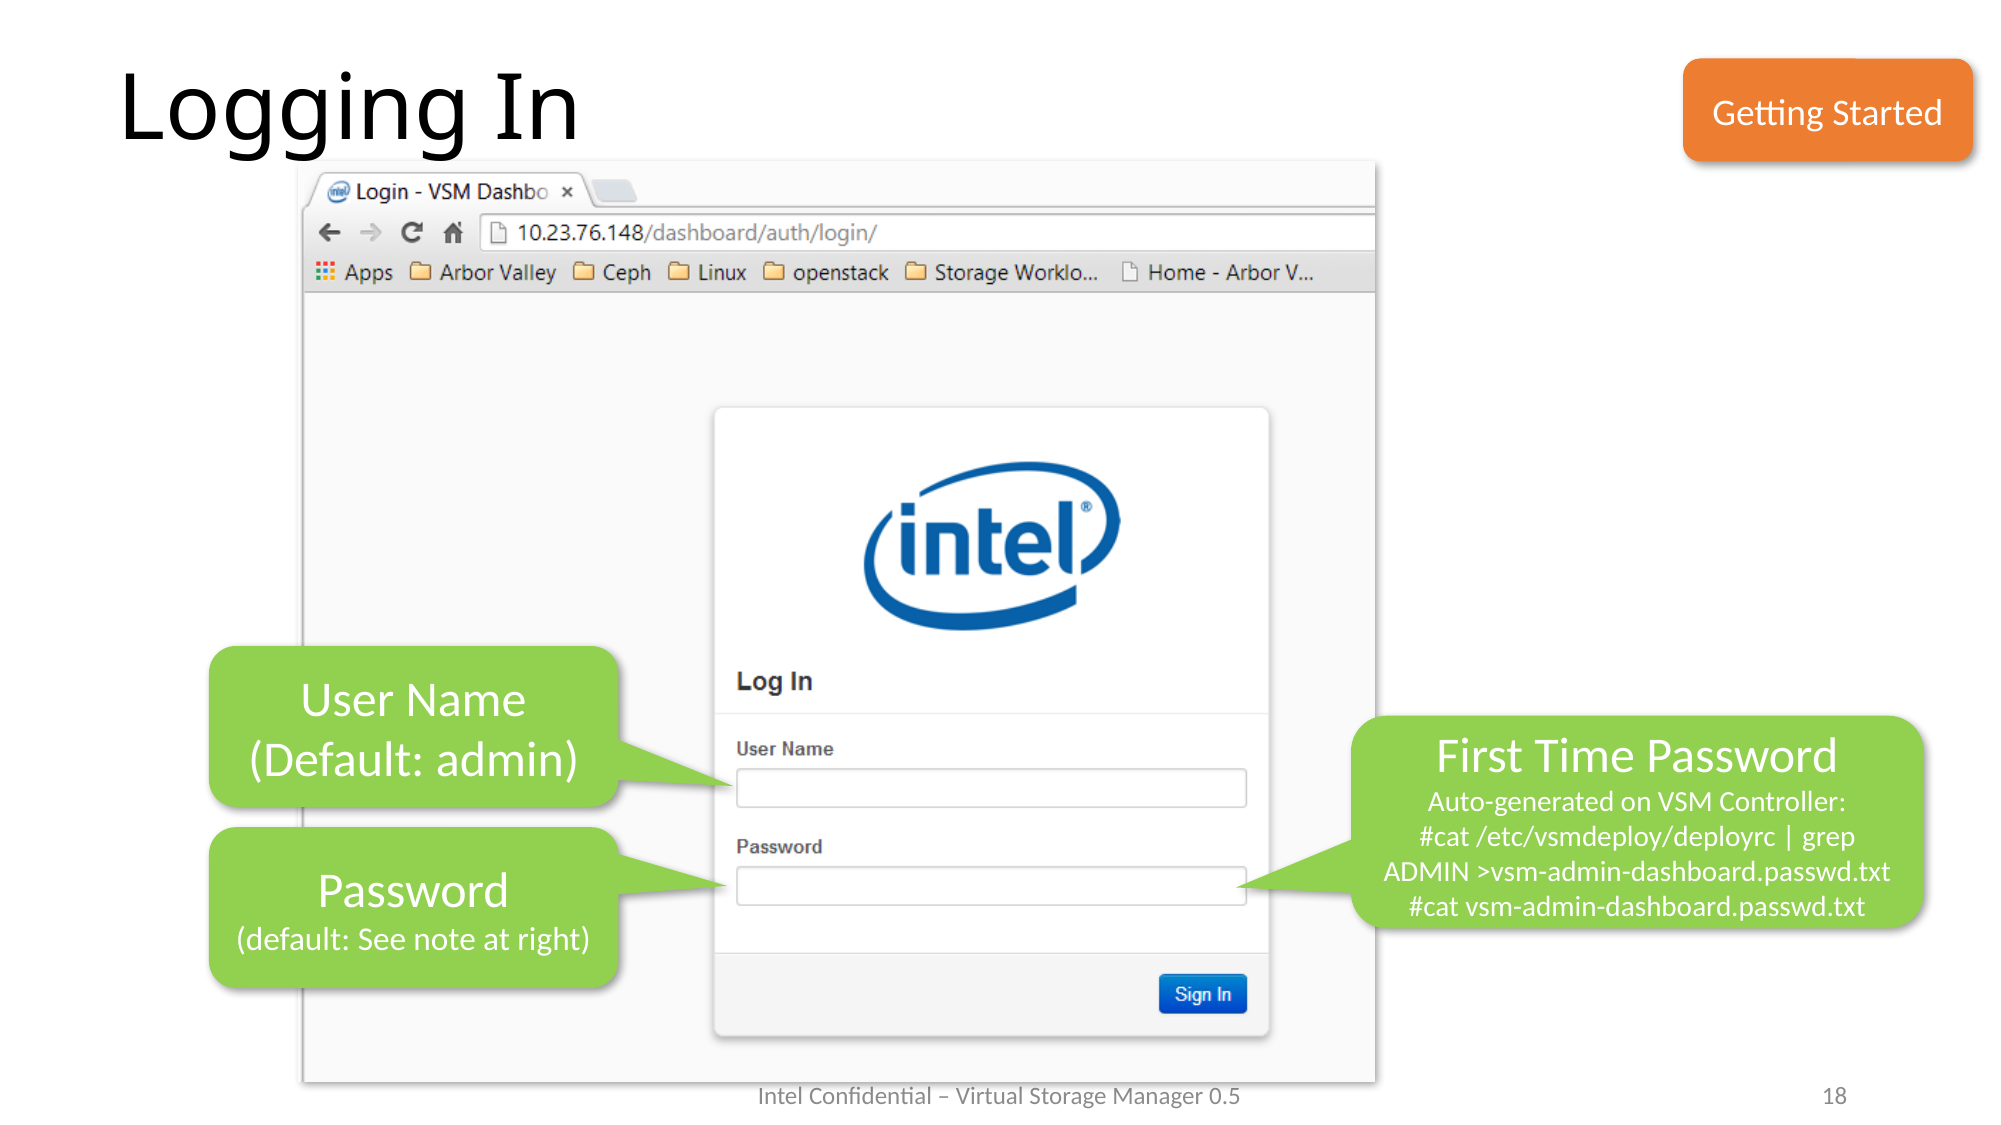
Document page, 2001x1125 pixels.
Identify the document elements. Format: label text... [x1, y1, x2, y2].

footer Intel Confidential – Virtual Storage Manager 0.5 [662, 1090, 1338, 1125]
picture [298, 161, 1375, 1082]
text_box First Time Password Auto-generated on VSM Controller: #cat /etc/vsmdeploy/deployrc | grep ADMIN >vsm-admin-dashboard.passwd.txt #cat vsm-admin-dashboard.passwd.txt [1375, 714, 1925, 930]
slide_number 18 [1412, 1065, 1863, 1125]
title Logging In [102, 1, 1828, 219]
text_box Getting Started [1681, 57, 1974, 163]
text_box User Name (Default: admin) [207, 644, 298, 808]
text_box Password (default: See note at right) [207, 826, 298, 989]
